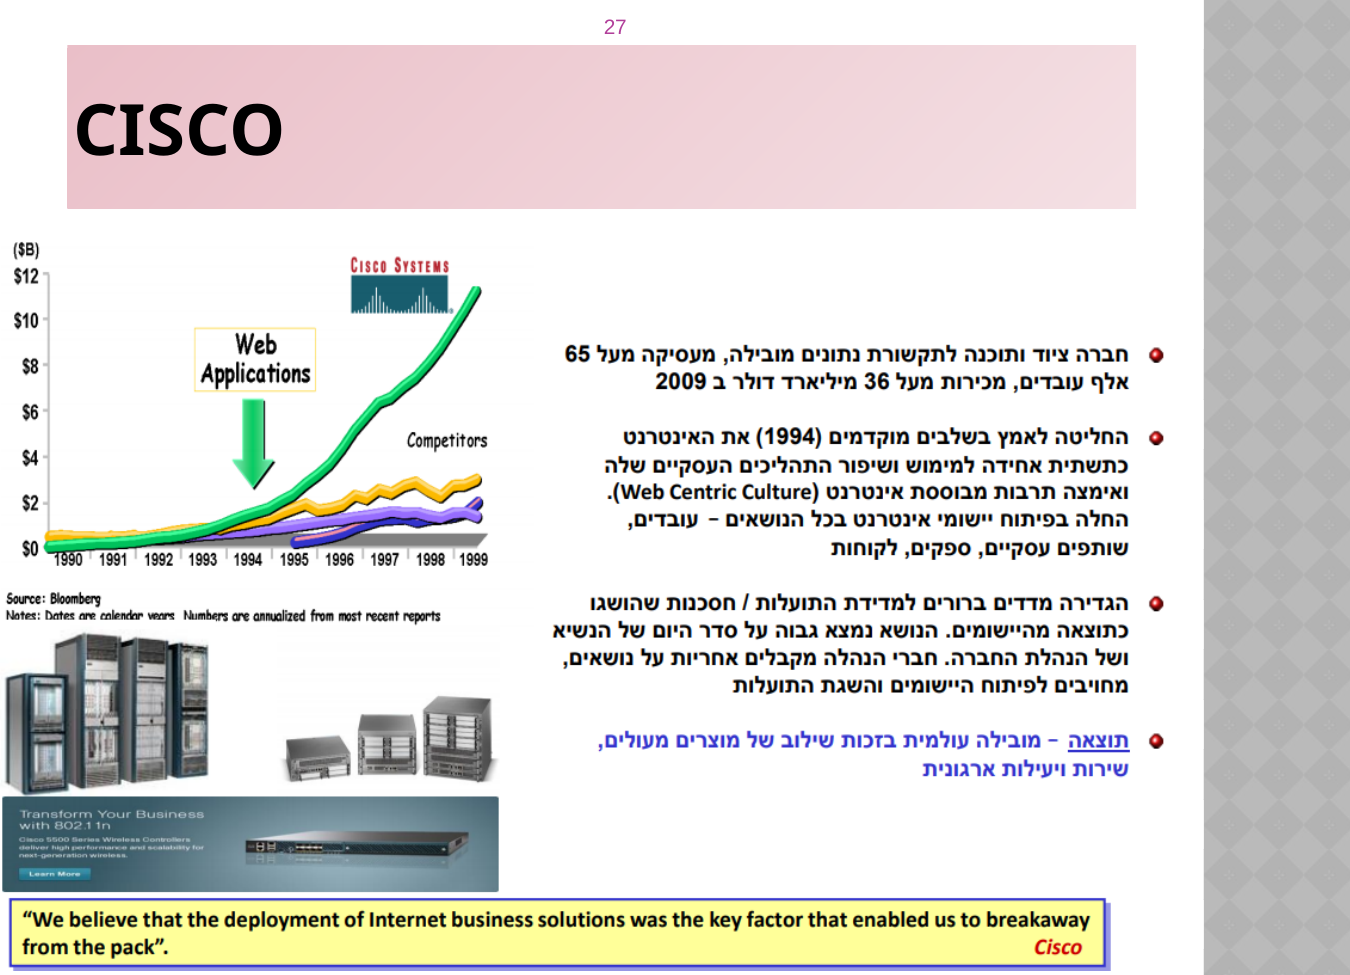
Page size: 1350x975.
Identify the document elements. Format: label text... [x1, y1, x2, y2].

slide_number 27 [539, 5, 627, 39]
title cisco [67, 45, 1137, 209]
picture [0, 241, 1167, 971]
